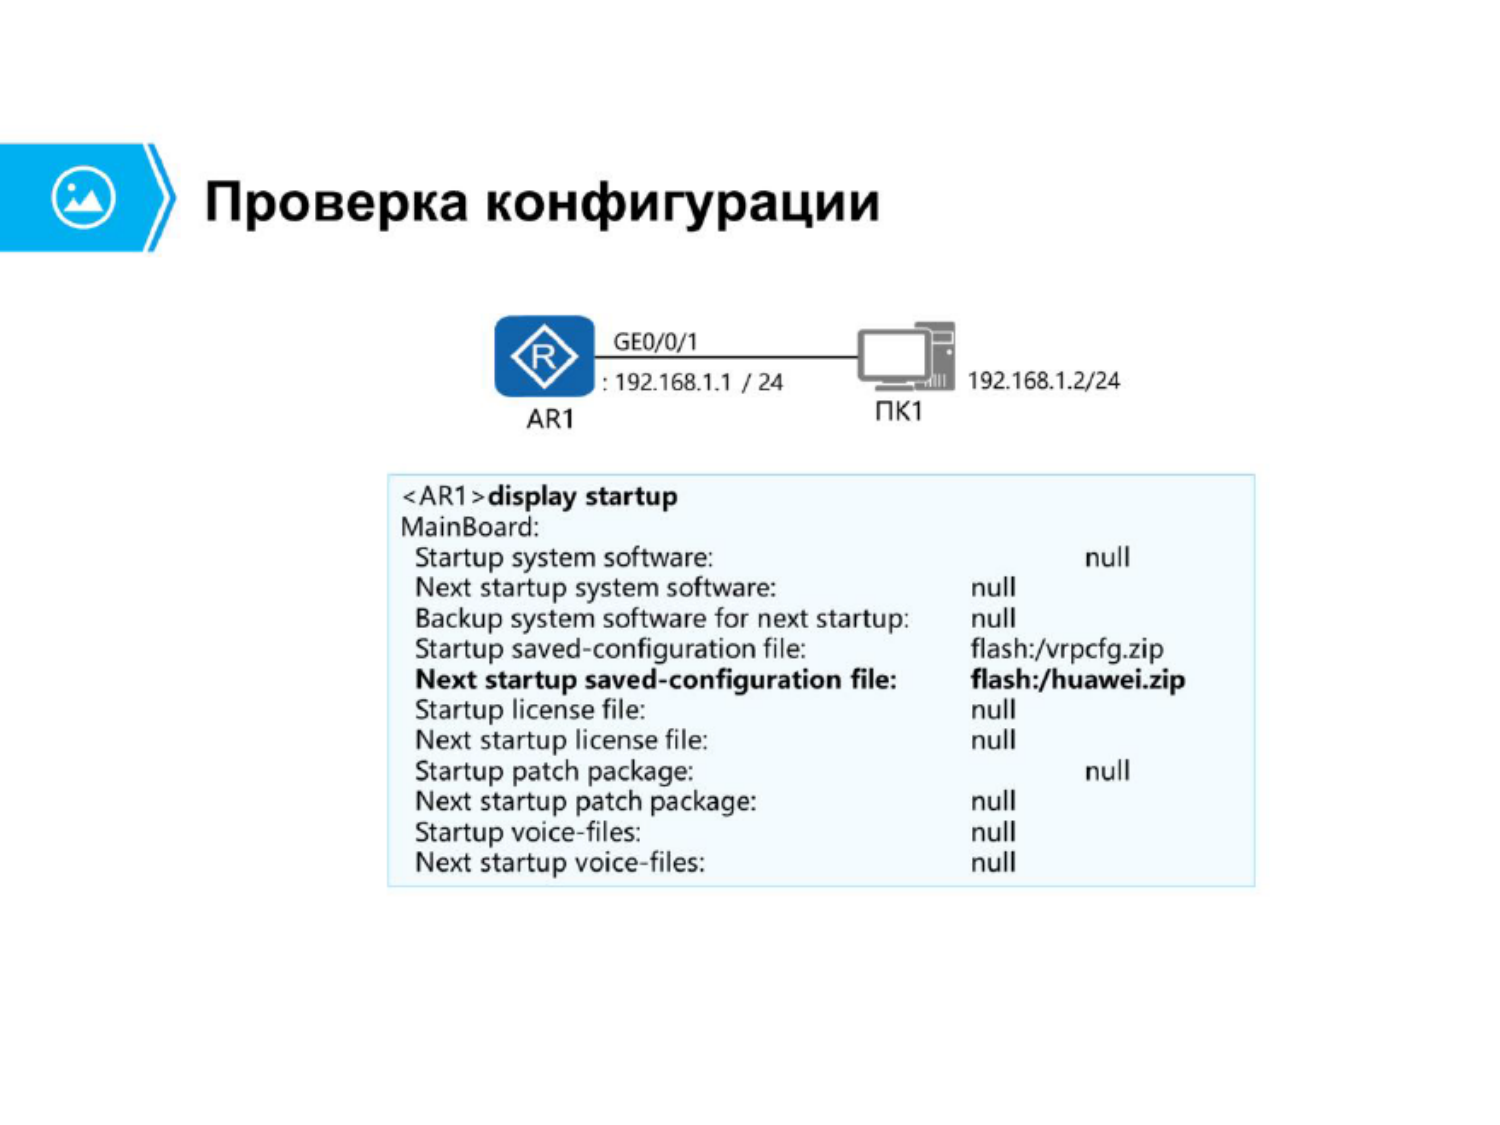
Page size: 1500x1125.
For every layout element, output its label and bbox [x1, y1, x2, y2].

list [0, 114, 1500, 908]
